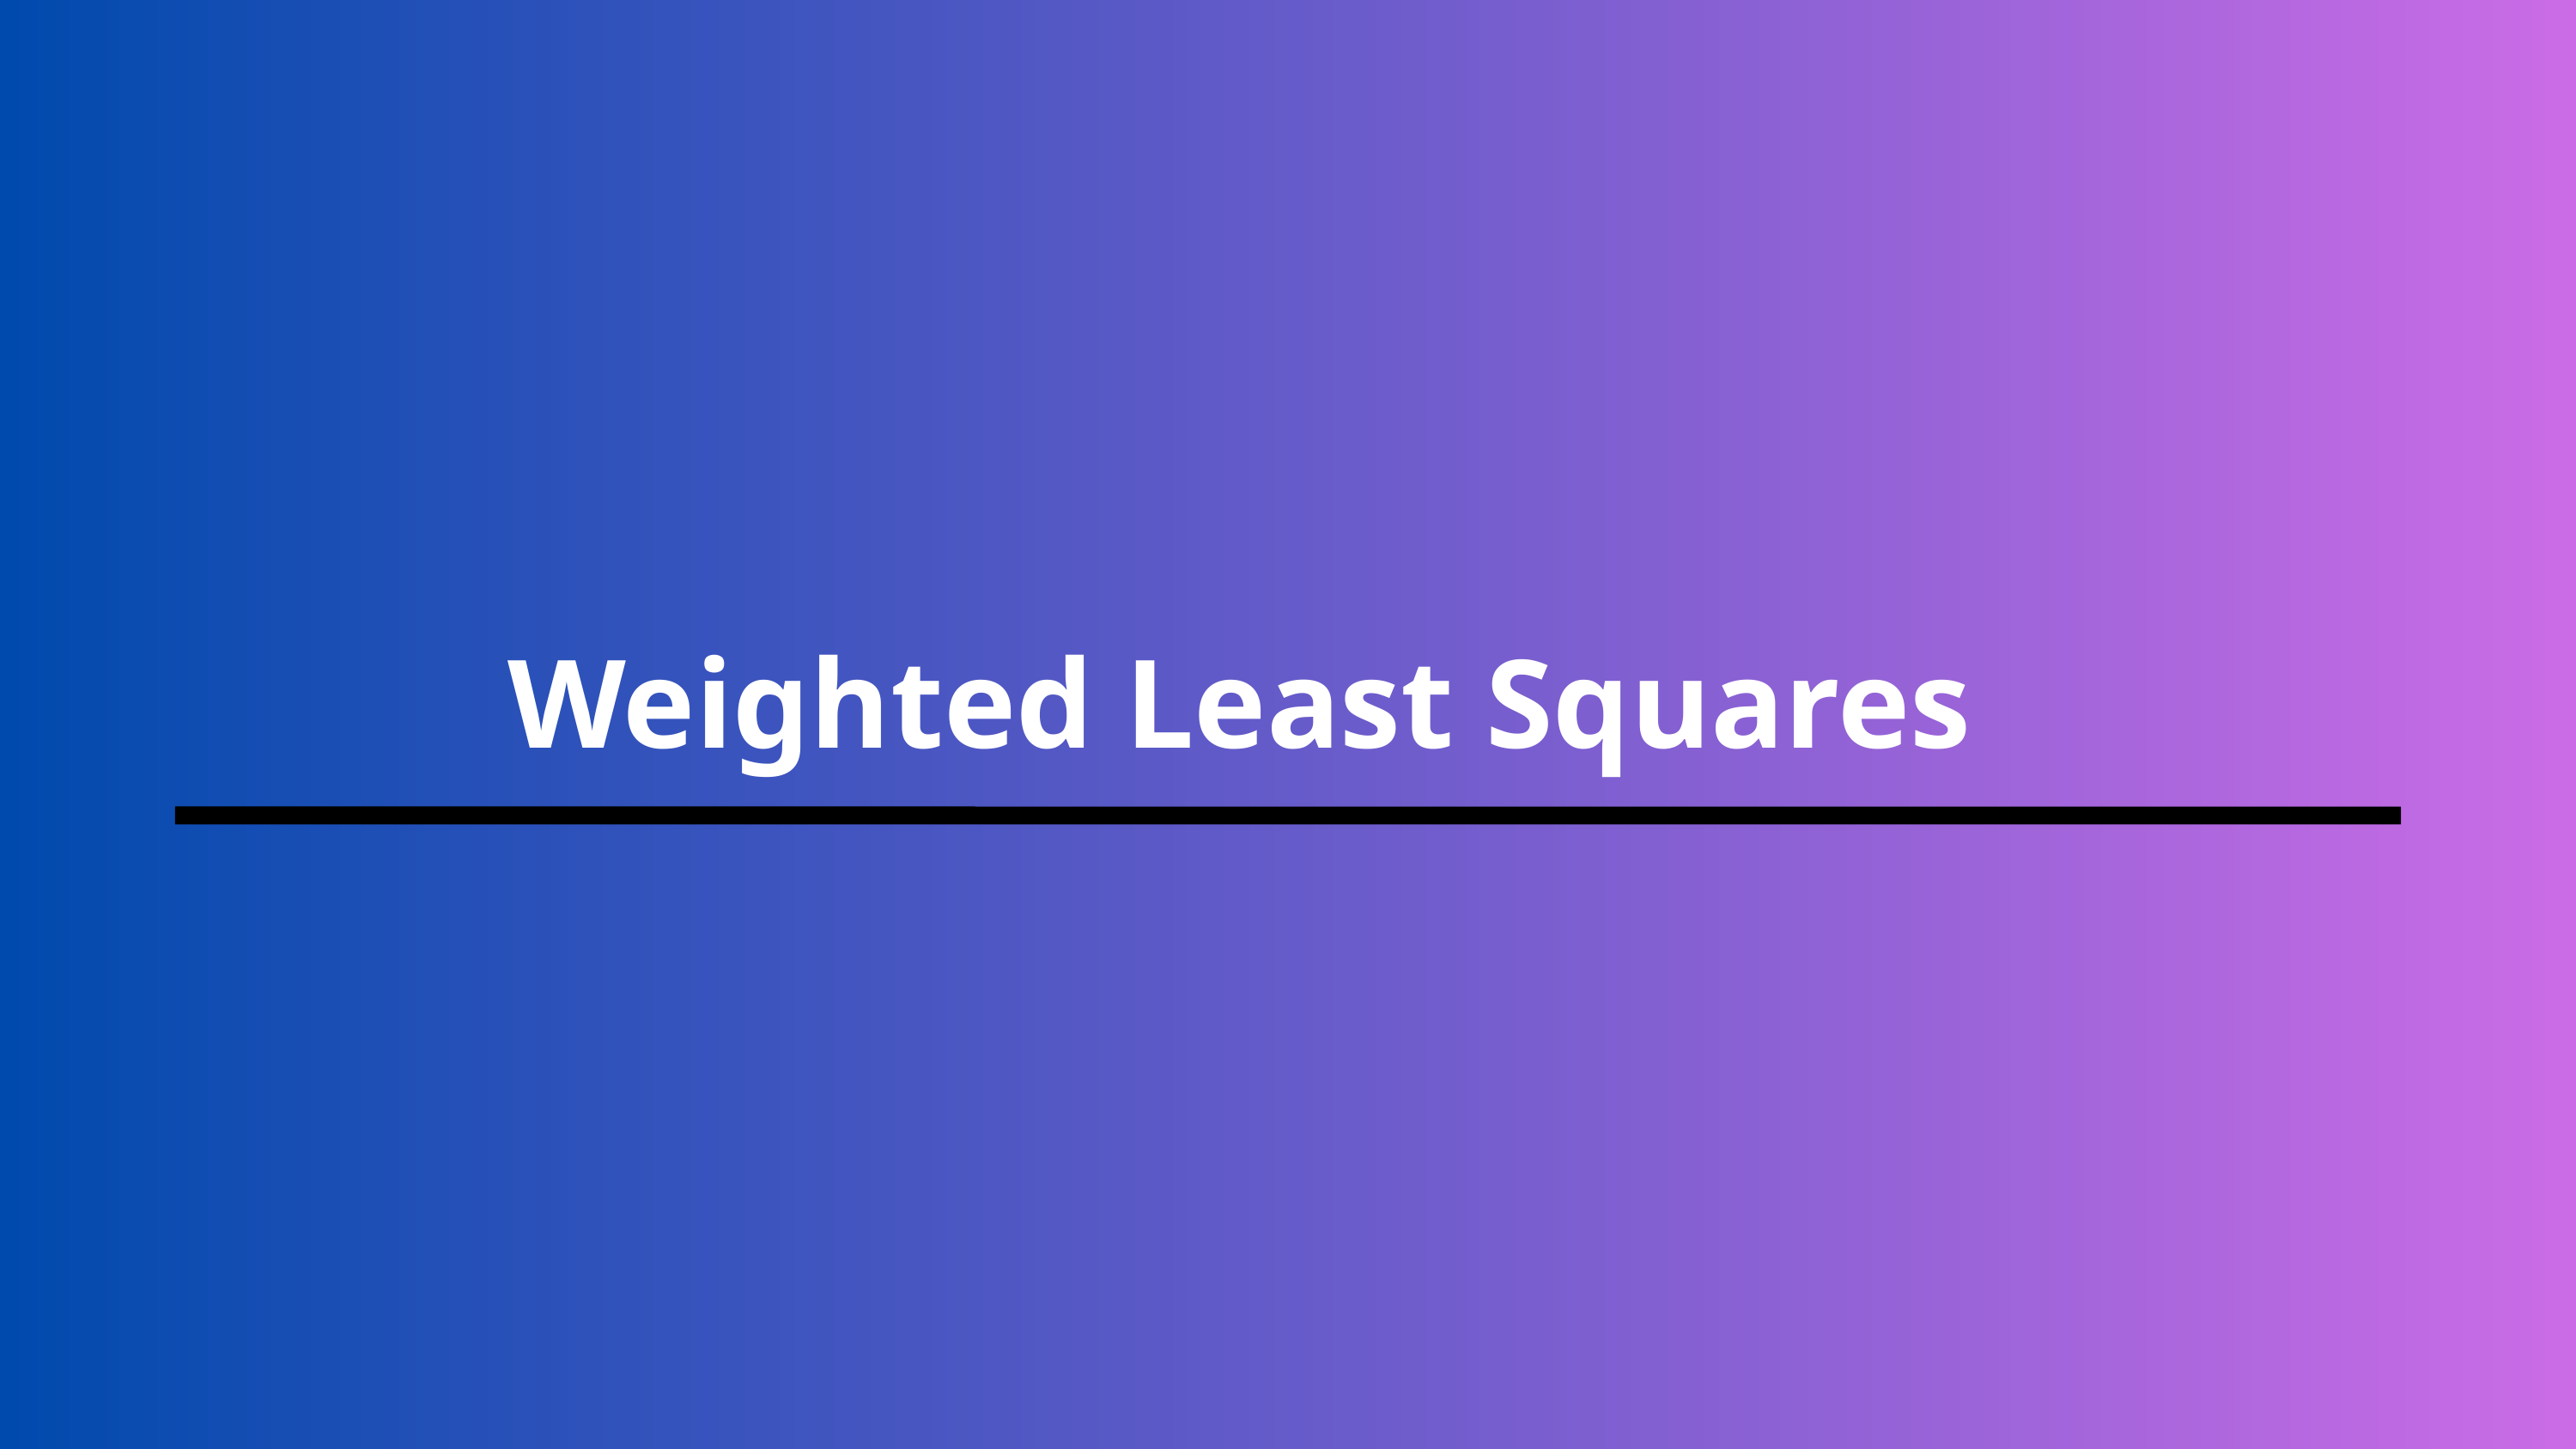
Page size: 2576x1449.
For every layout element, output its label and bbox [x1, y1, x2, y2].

text_box [174, 626, 2402, 822]
